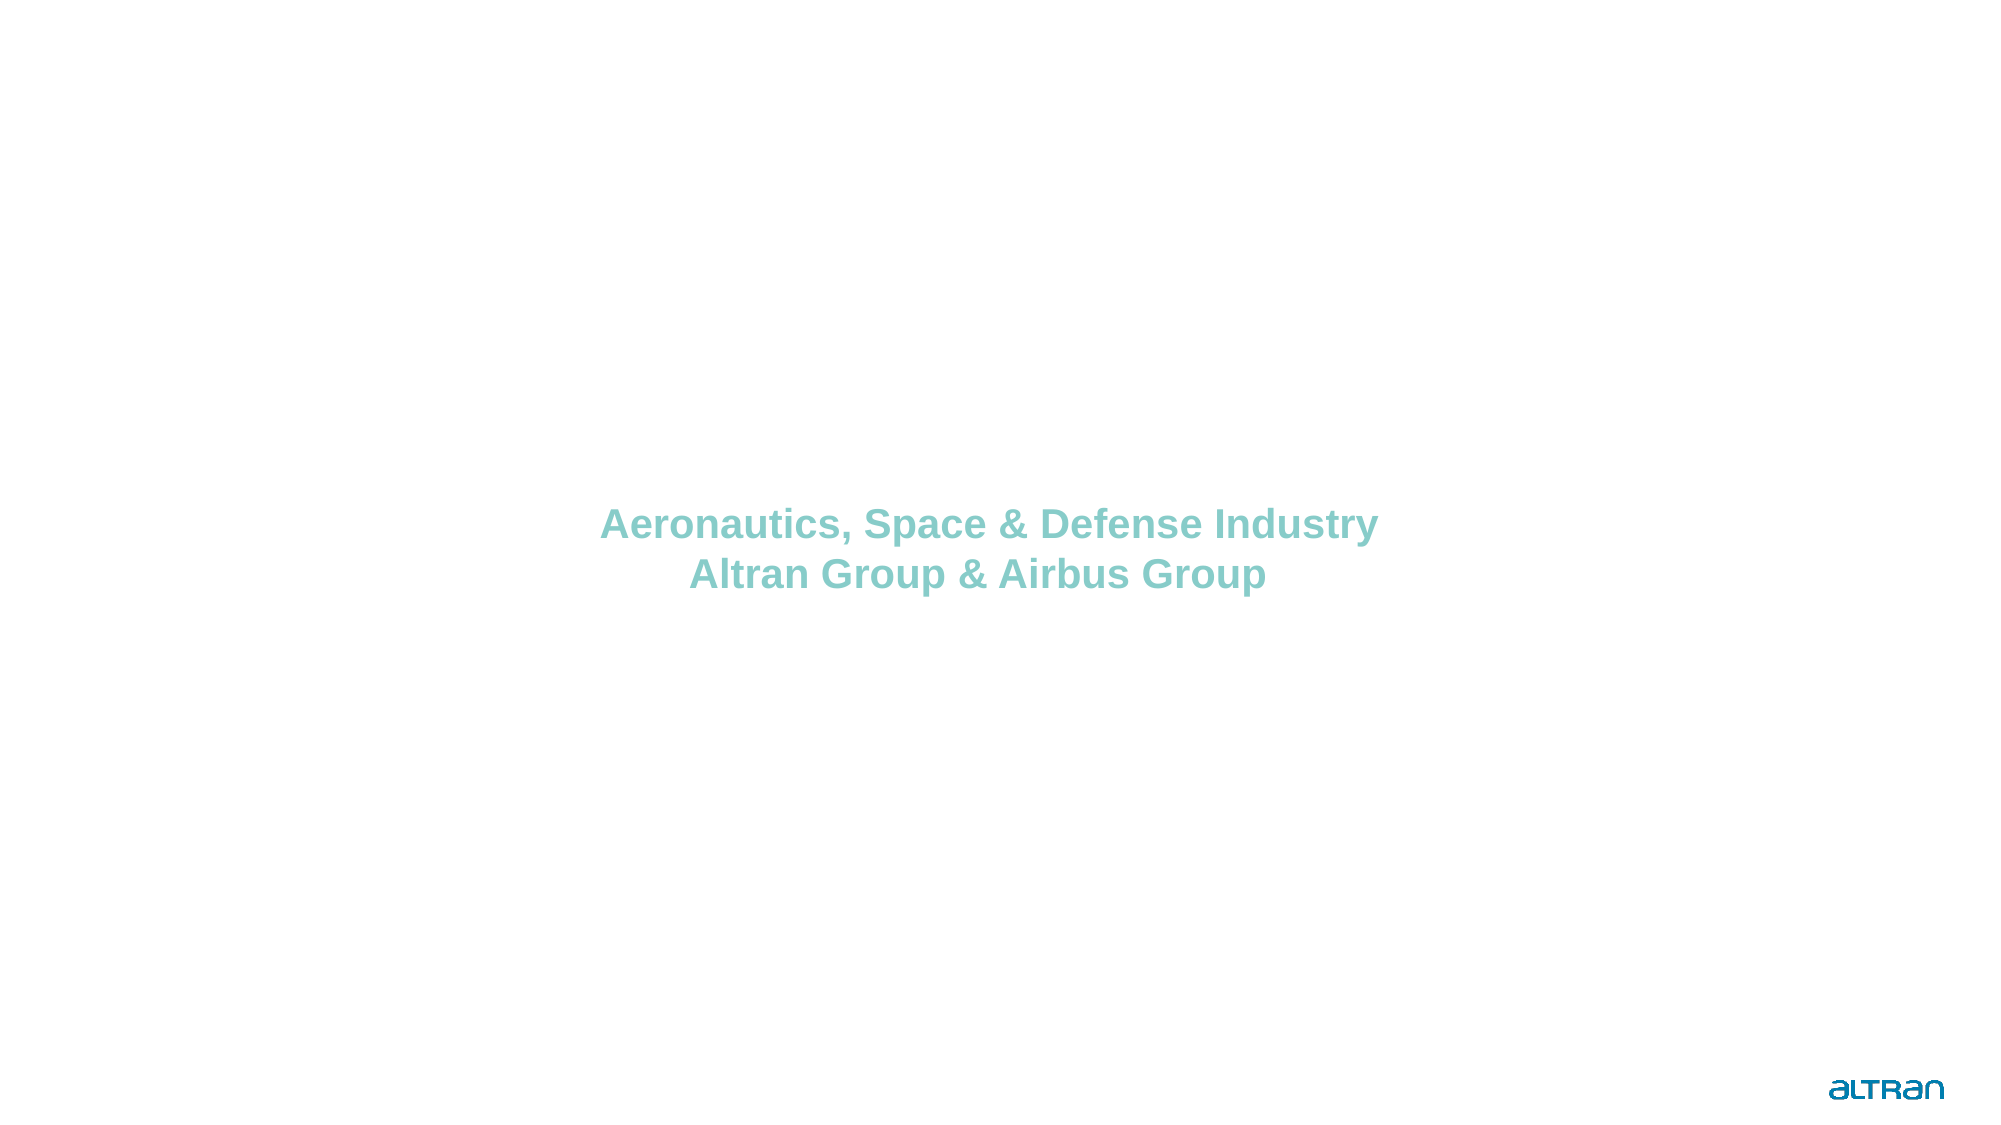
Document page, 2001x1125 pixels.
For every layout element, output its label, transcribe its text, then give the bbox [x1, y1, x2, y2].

text_box Aeronautics, Space & Defense Industry Altran Group & Airbus Group [420, 489, 1559, 605]
picture [1810, 1061, 1962, 1118]
